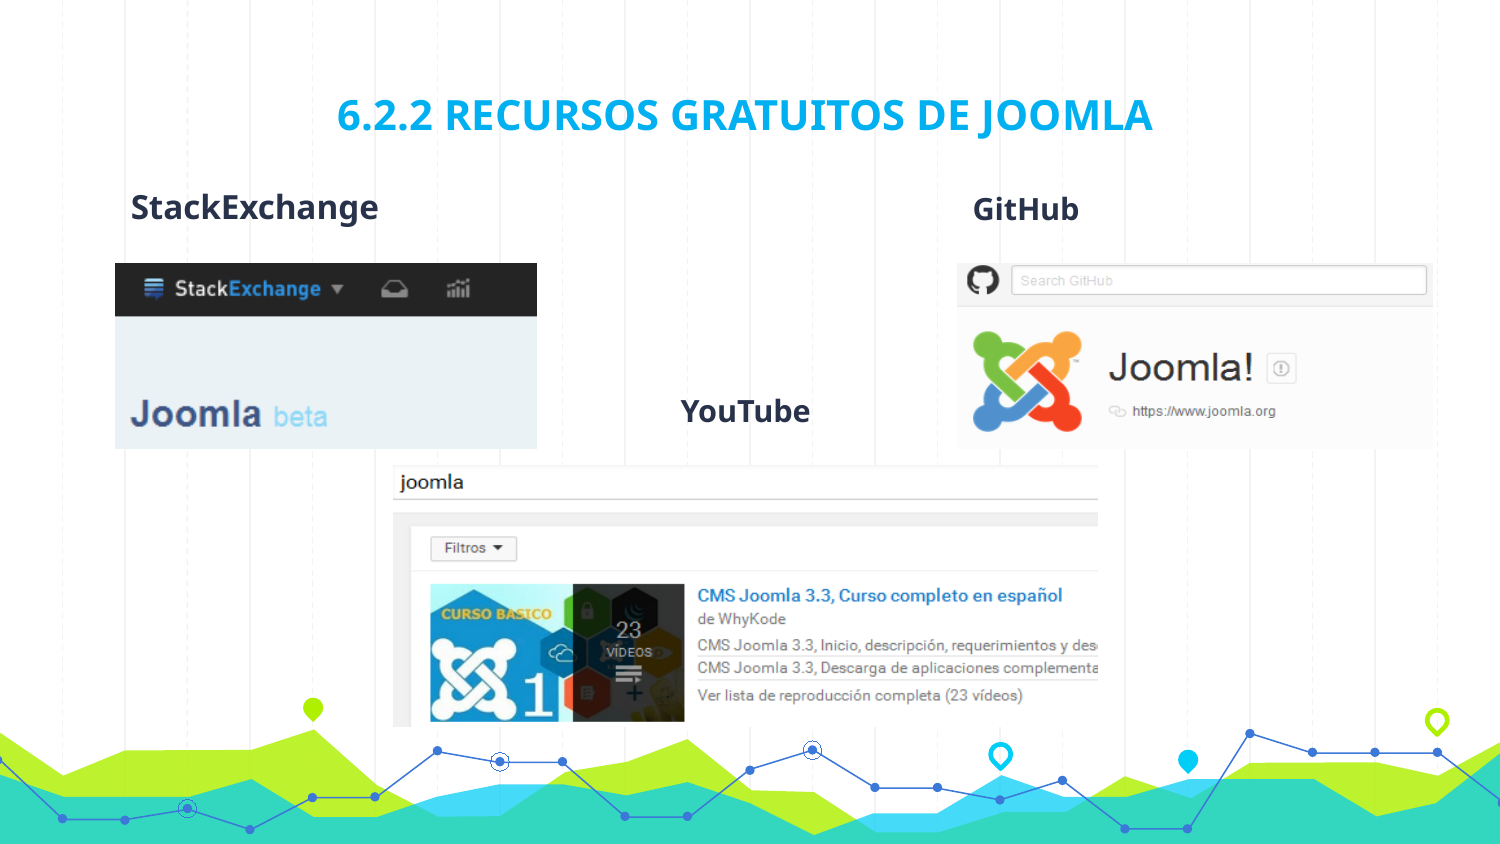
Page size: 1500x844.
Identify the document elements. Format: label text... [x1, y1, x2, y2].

picture [115, 263, 537, 449]
list YouTube [542, 376, 949, 445]
picture [957, 263, 1433, 449]
picture [393, 465, 1099, 728]
list StackExchange [115, 170, 522, 248]
title 6.2.2 RECURSOS GRATUITOS DE JOOMLA [171, 35, 1321, 155]
list GitHub [956, 174, 1364, 243]
